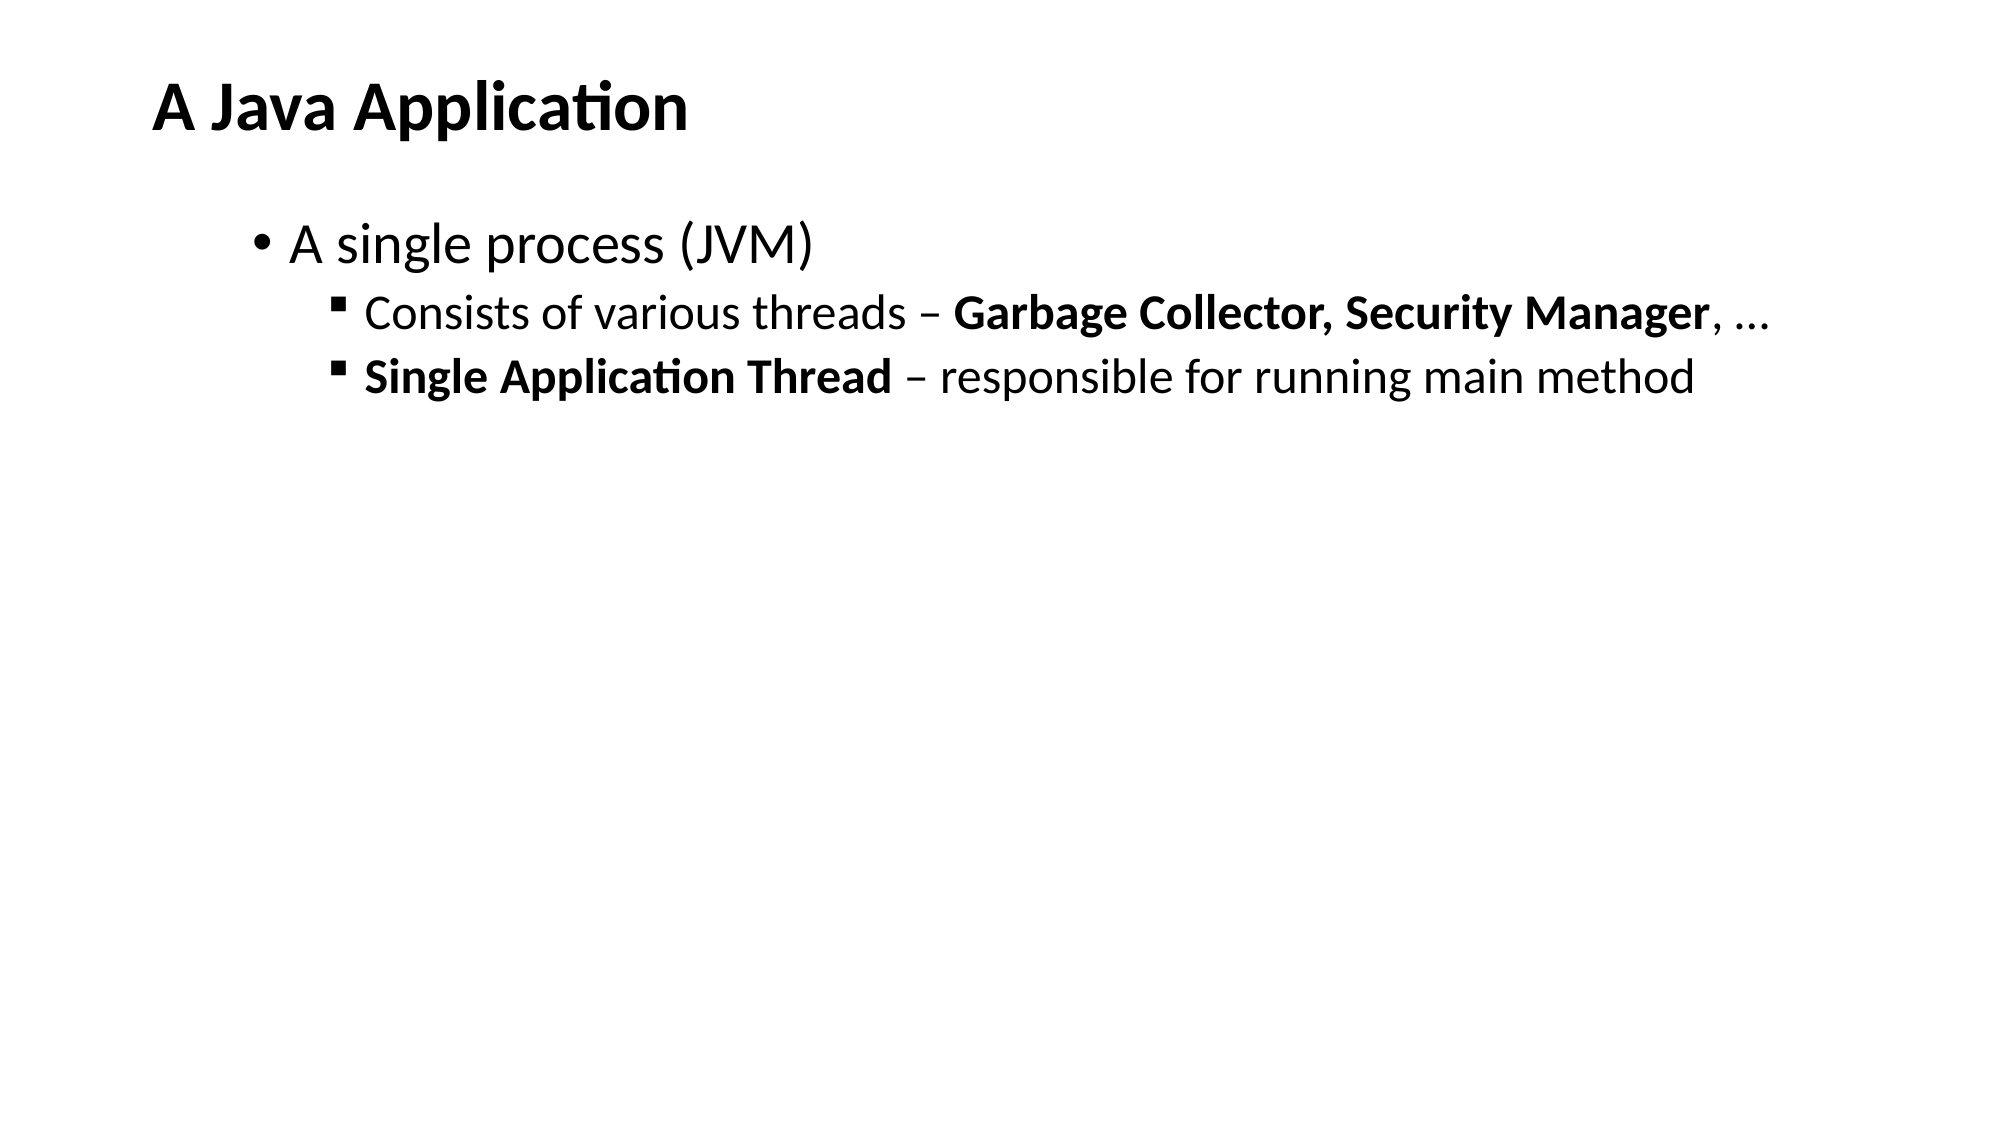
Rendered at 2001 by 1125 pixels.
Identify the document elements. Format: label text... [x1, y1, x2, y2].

list A single process (JVM) Consists of various threads – Garbage Collector, Security Manager, … Single Application Thread – responsible for running main method [236, 205, 1921, 473]
title A Java Application [137, 59, 707, 156]
